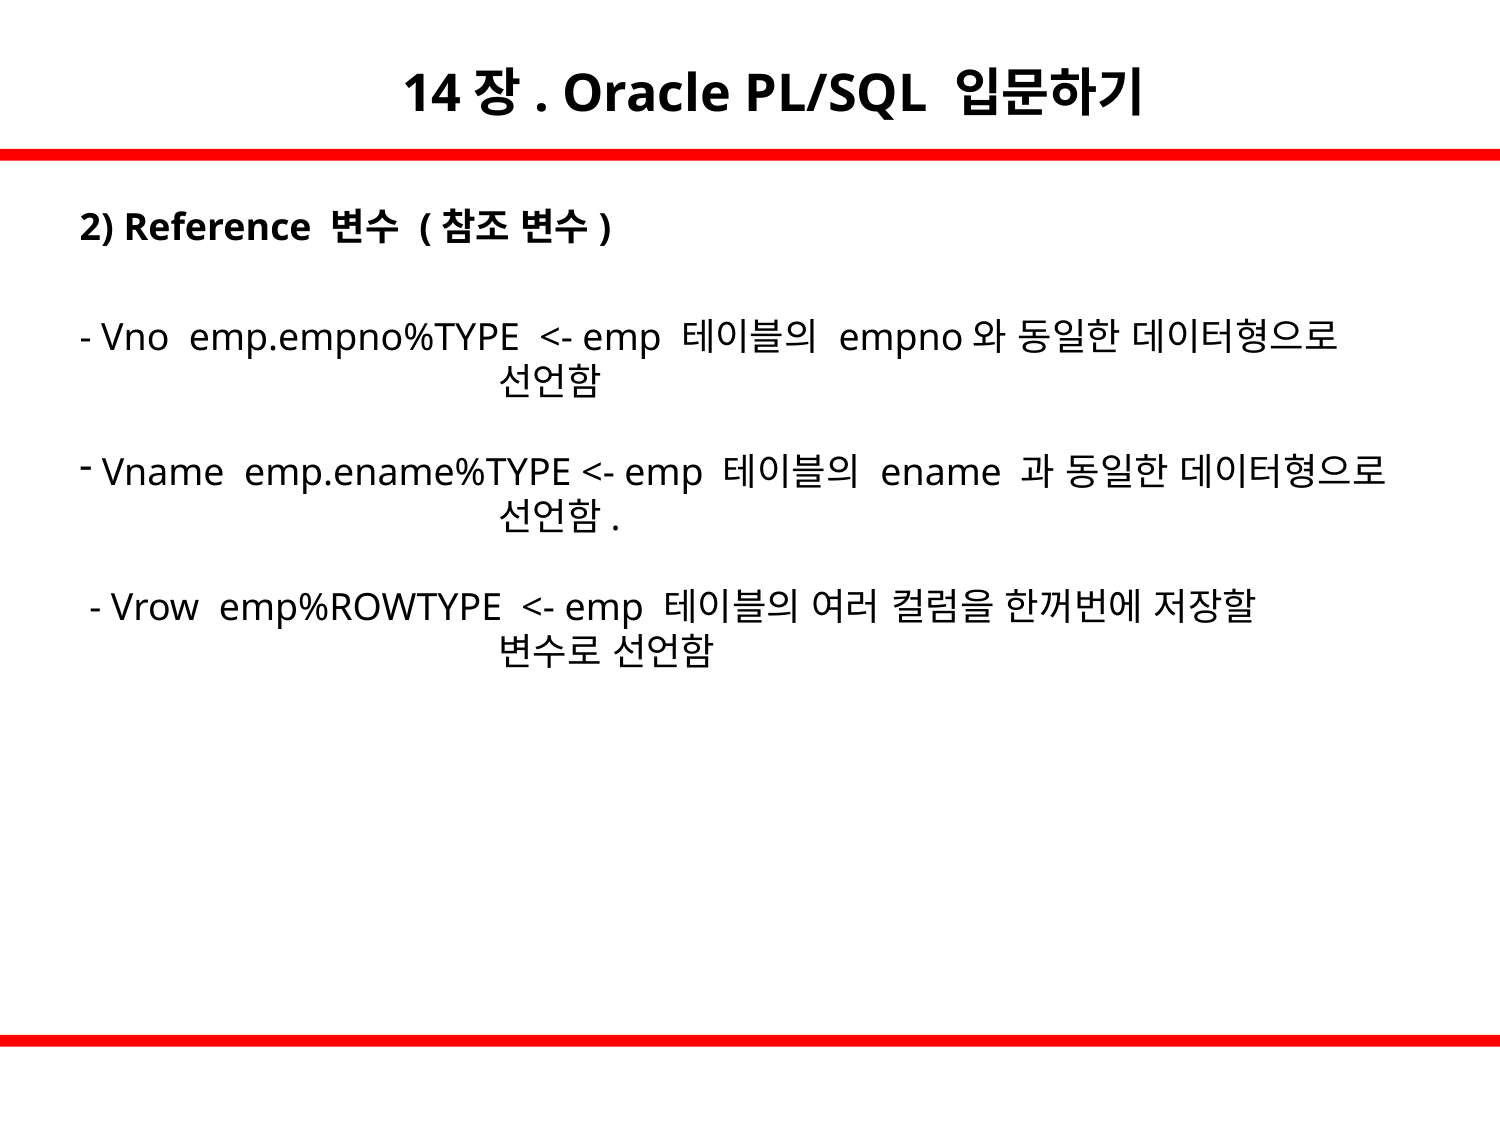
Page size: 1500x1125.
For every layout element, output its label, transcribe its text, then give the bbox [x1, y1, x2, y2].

text_box 2) Reference 변수 (참조 변수) [63, 182, 894, 269]
text_box [0, 147, 1500, 163]
text_box - Vno emp.empno%TYPE <- emp 테이블의 empno와 동일한 데이터형으로 선언함 Vname emp.ename%TYPE <- emp 테이블의 ename 과 동일한 데이터형으로 선언함. - Vrow emp%ROWTYPE <- emp 테이블의 여러 컬럼을 한꺼번에 저장할 변수로 선언함 [63, 324, 1461, 706]
text_box [0, 1033, 1500, 1049]
text_box 14장. Oracle PL/SQL 입문하기 [204, 0, 1343, 151]
